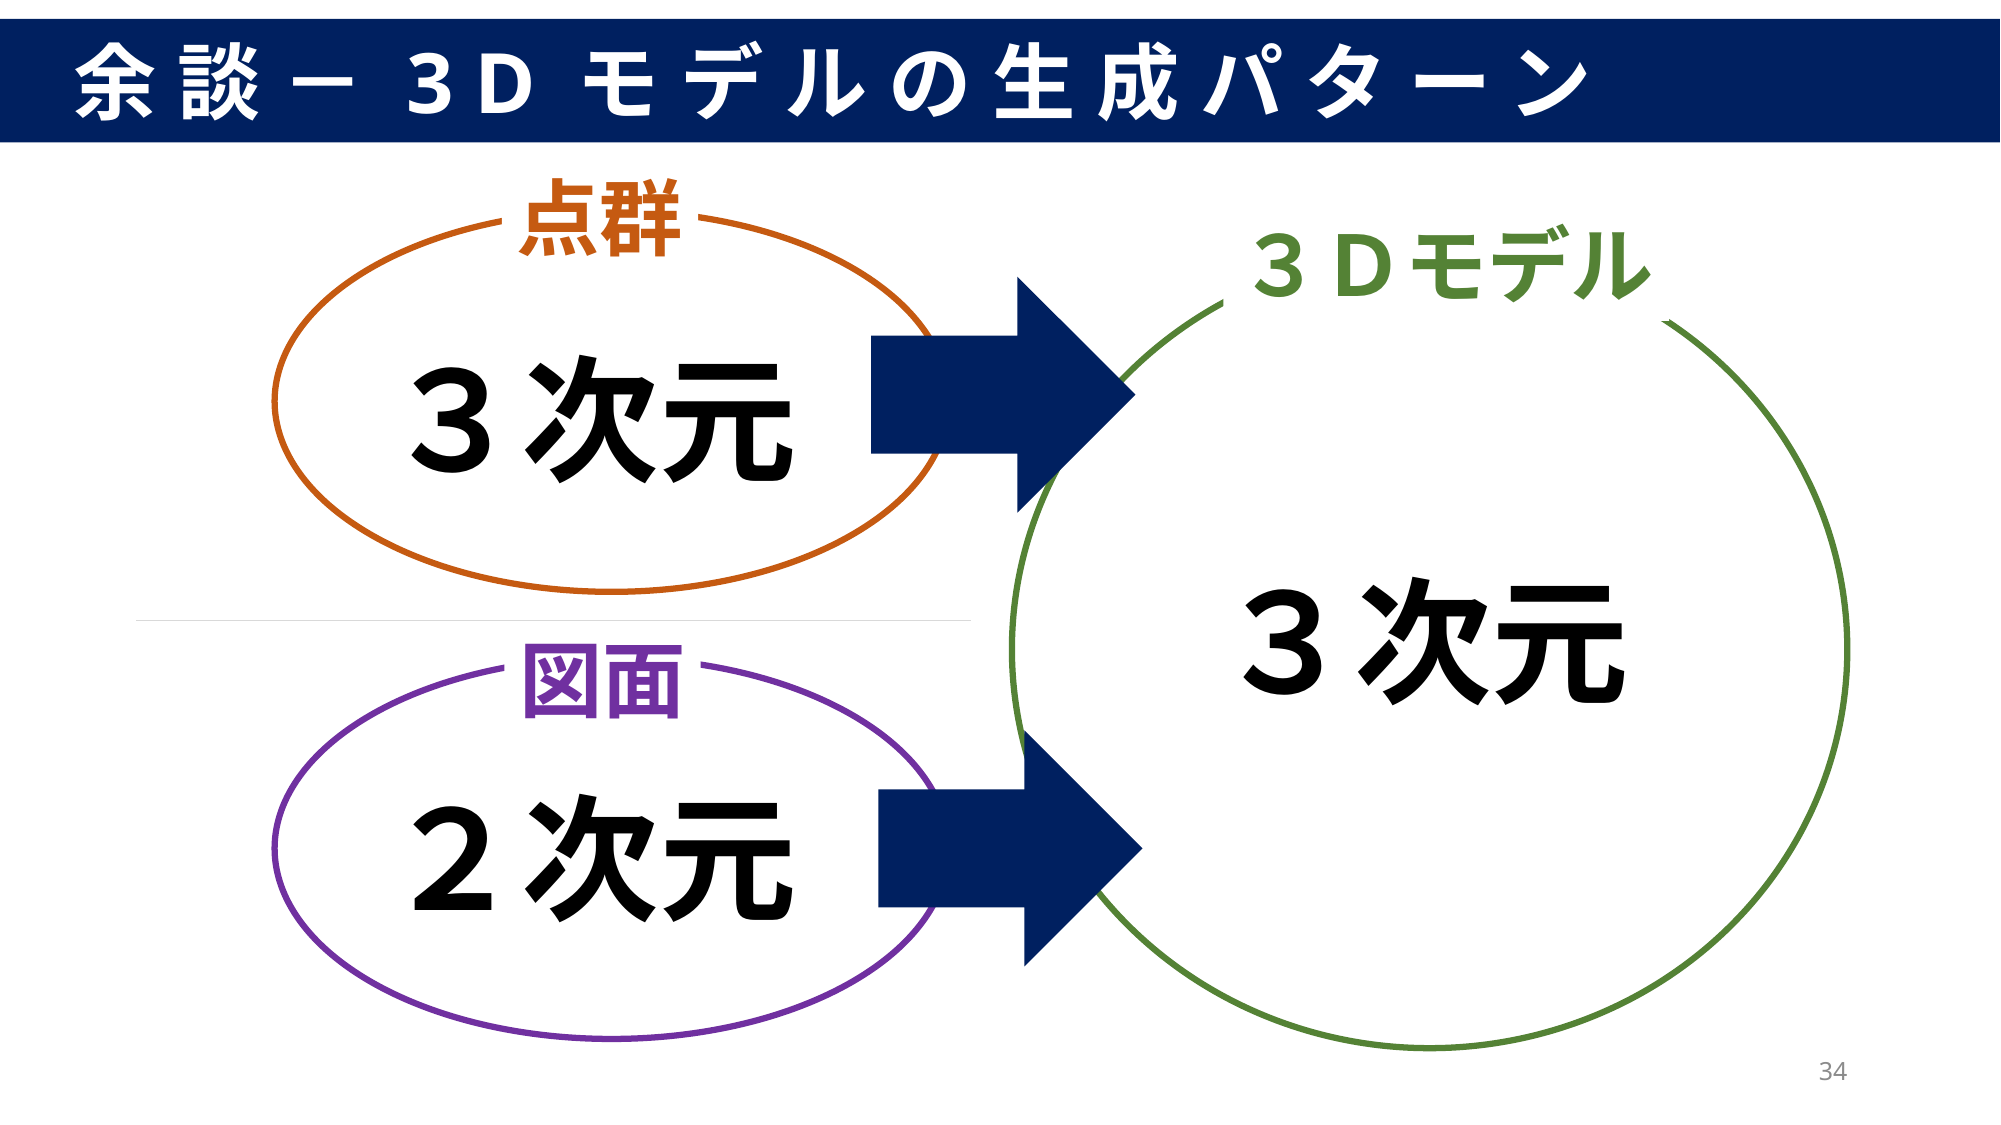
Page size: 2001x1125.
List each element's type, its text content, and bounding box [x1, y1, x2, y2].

text_box 図面 [504, 621, 701, 736]
text_box 余談－3Dモデルの生成パターン [0, 18, 2000, 143]
text_box ３次元 [369, 326, 812, 507]
text_box [273, 216, 936, 593]
slide_number 34 [1412, 1042, 1863, 1103]
text_box 点群 [501, 158, 699, 274]
text_box [273, 663, 933, 1040]
text_box [877, 727, 1145, 969]
text_box [870, 274, 1137, 516]
text_box [1010, 301, 1849, 1049]
text_box ３Ｄモデル [1223, 206, 1670, 321]
text_box ３次元 [1202, 548, 1645, 729]
text_box ２次元 [369, 765, 812, 946]
